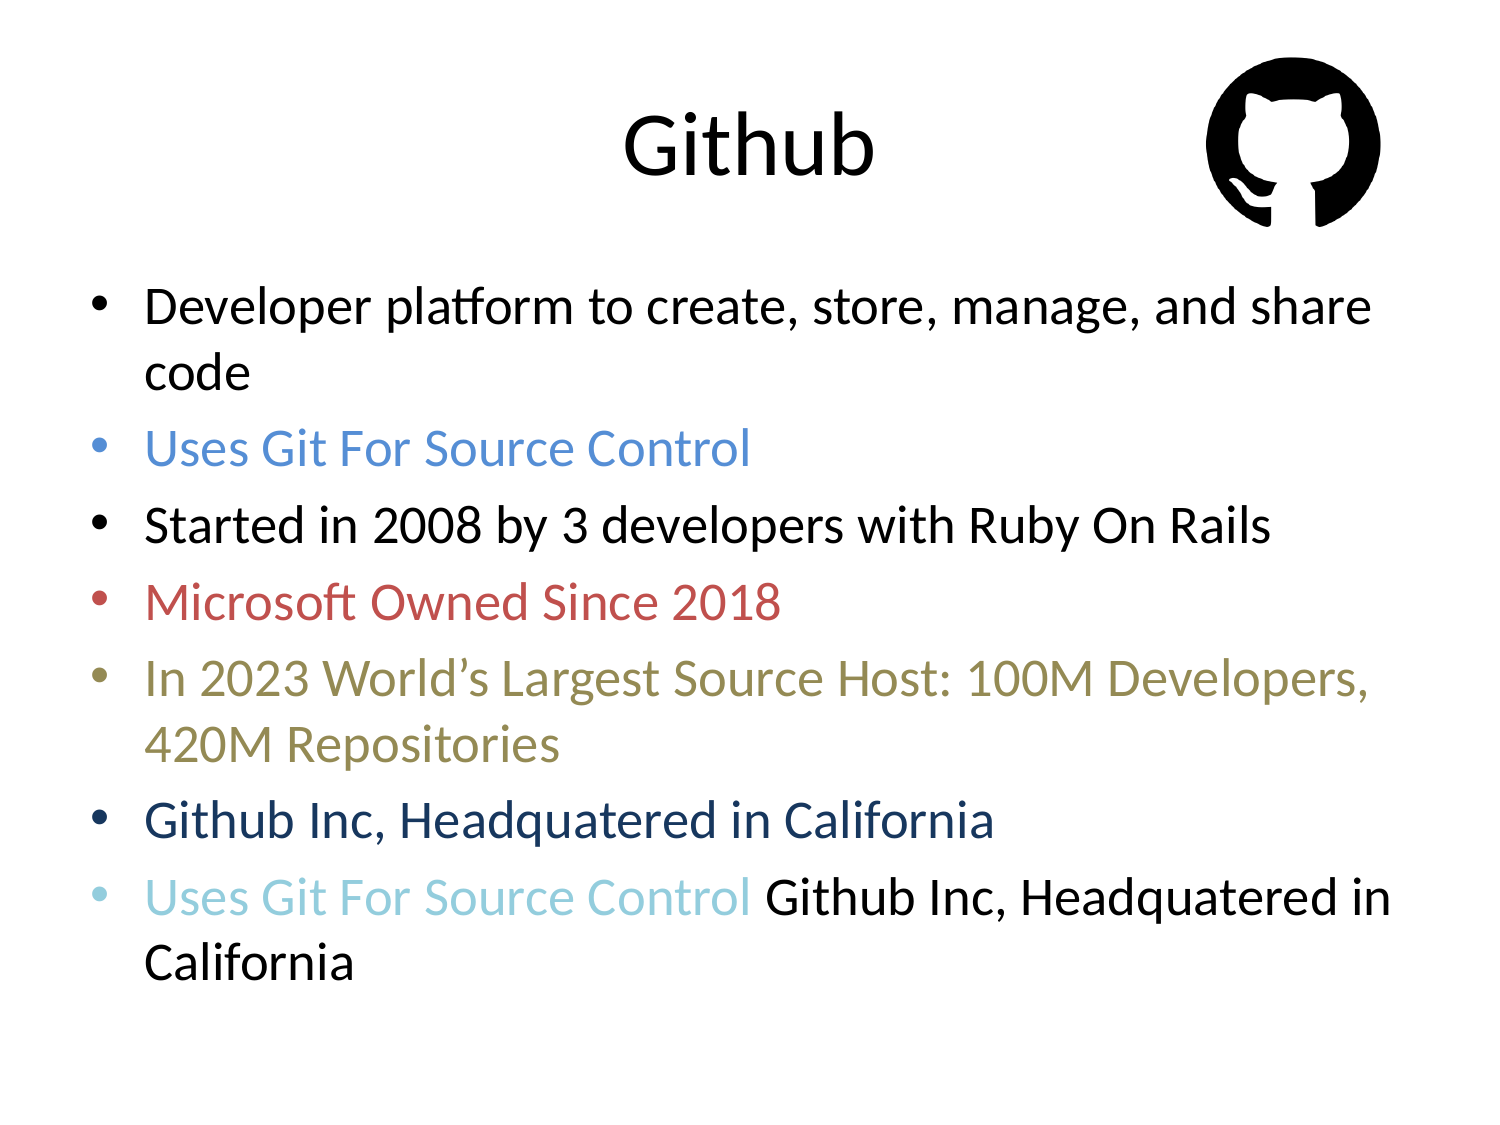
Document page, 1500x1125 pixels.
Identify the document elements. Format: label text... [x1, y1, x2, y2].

title Github [75, 45, 1425, 233]
picture [1202, 51, 1384, 233]
list Developer platform to create, store, manage, and share code Uses Git For Source Control Started in 2008 by 3 developers with Ruby On Rails Microsoft Owned Since 2018 In 2023 World’s Largest Source Host: 100M Developers, 420M Repositories Github Inc, Headquatered in California Uses Git For Source Control Github Inc, Headquatered in California [75, 262, 1425, 1005]
